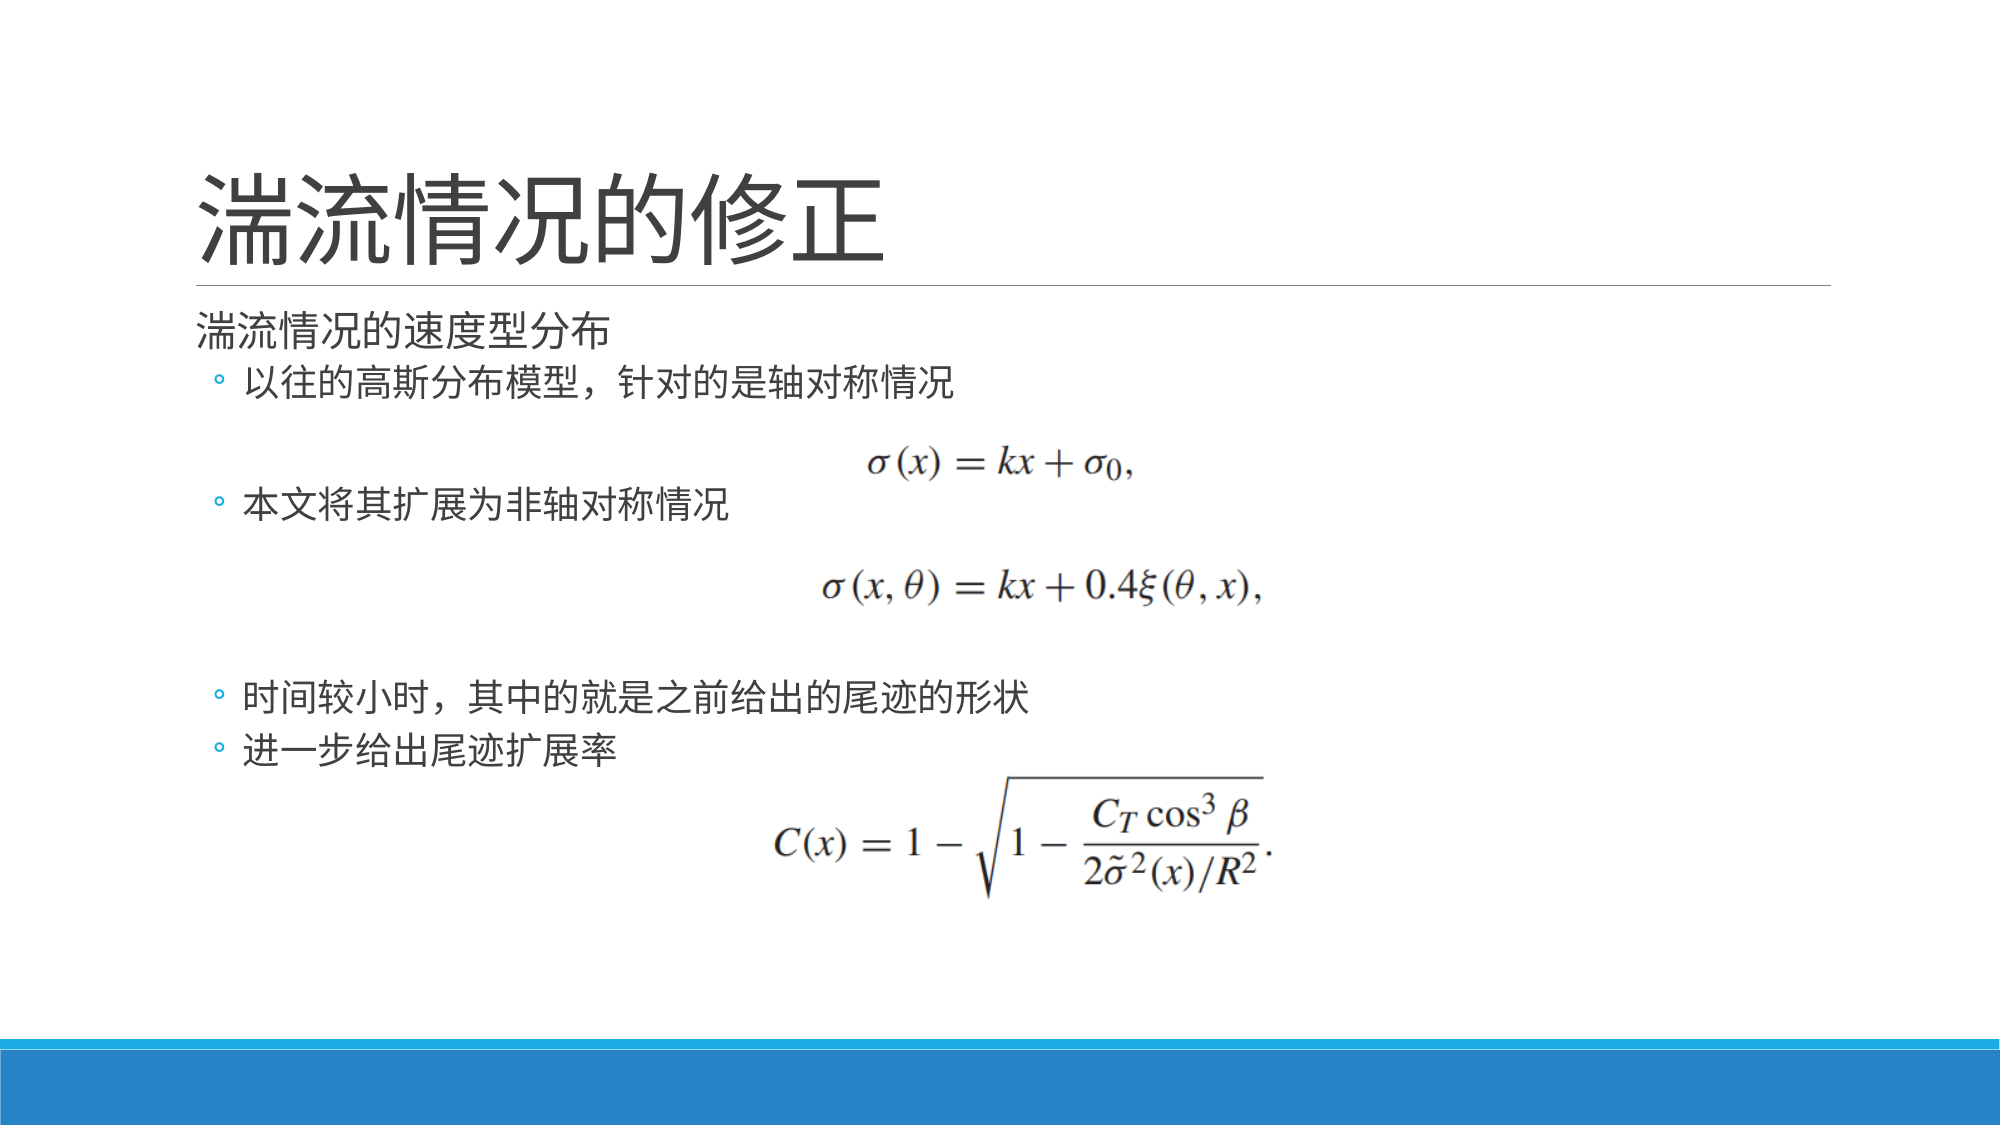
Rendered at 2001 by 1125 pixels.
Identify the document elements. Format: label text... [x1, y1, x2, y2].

picture [748, 750, 1299, 912]
picture [848, 421, 1152, 495]
title 湍流情况的修正 [180, 47, 1830, 285]
picture [802, 554, 1275, 627]
